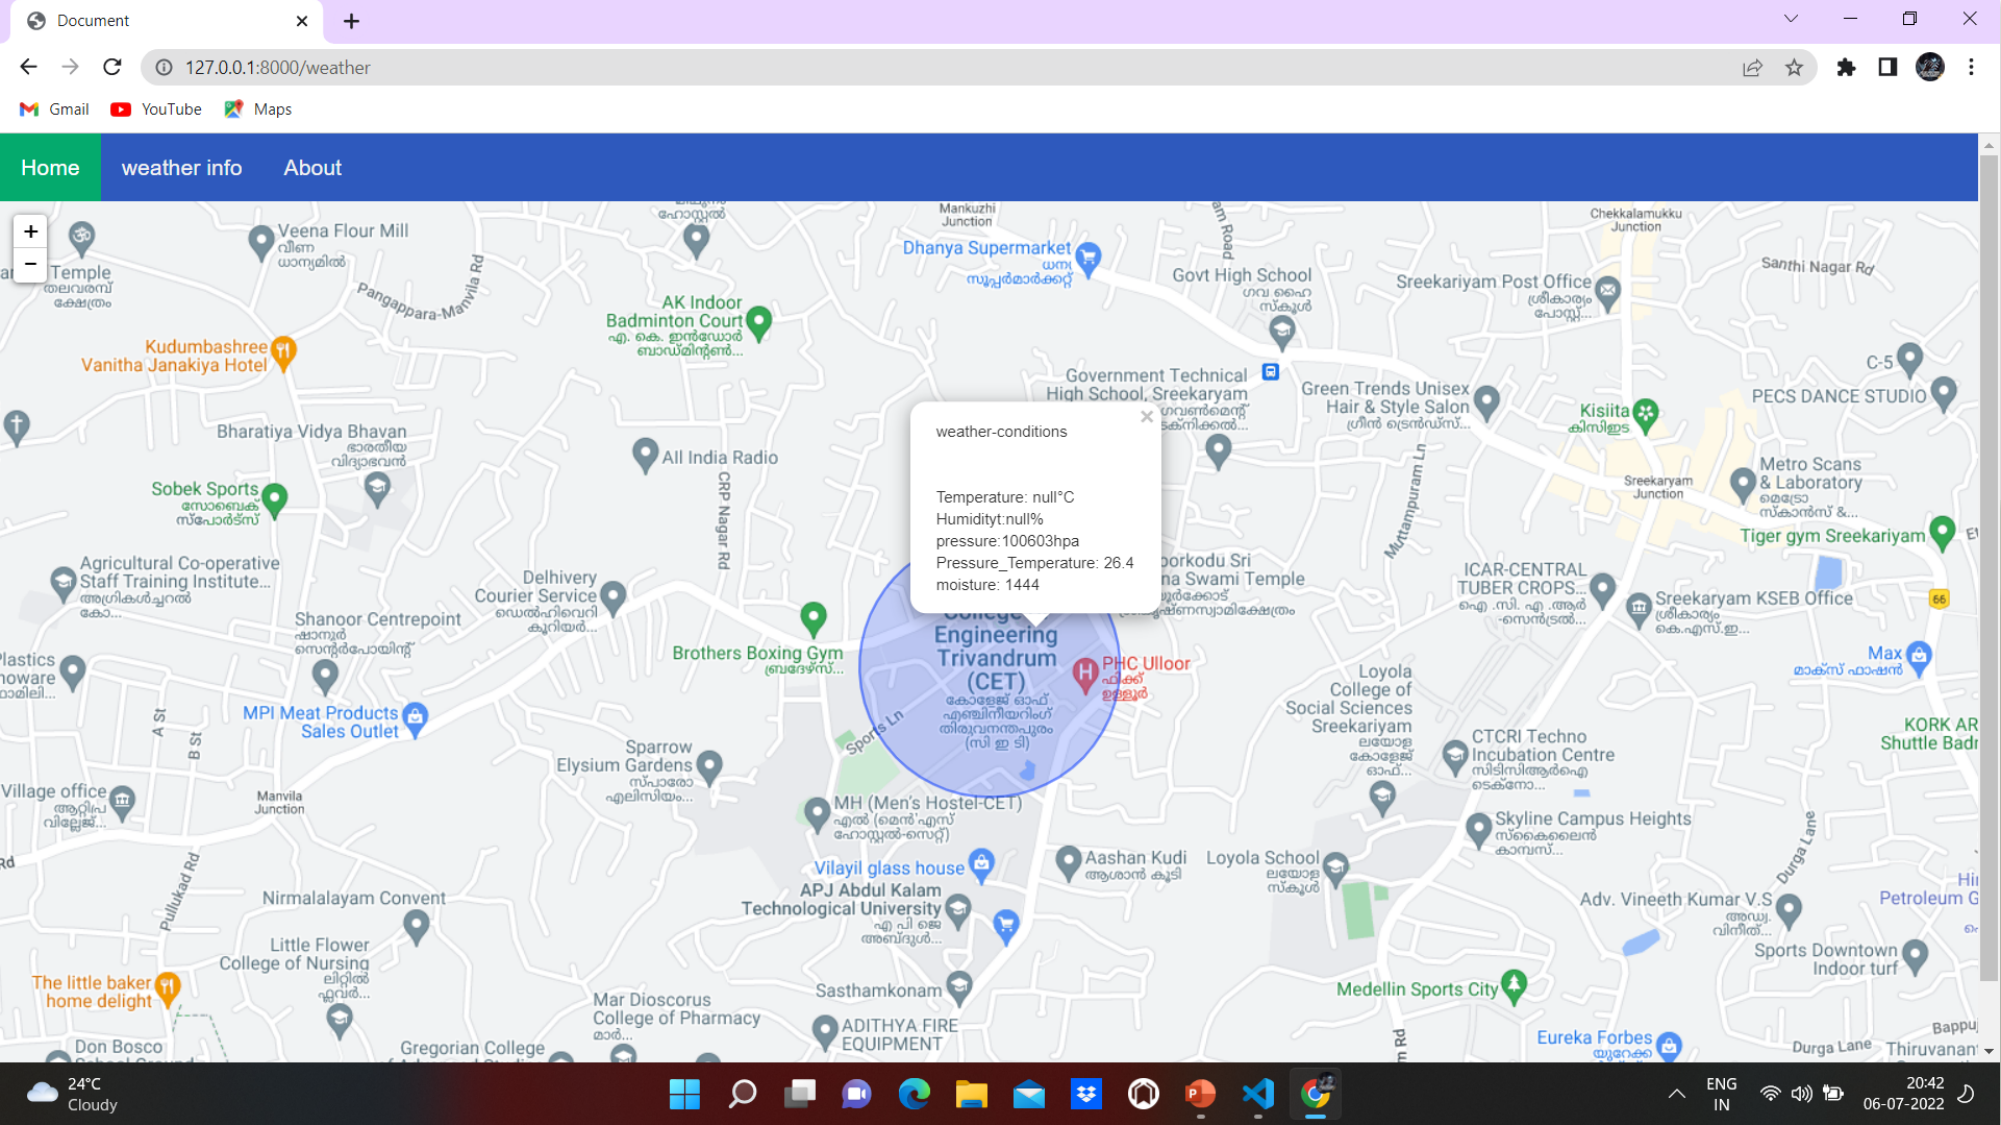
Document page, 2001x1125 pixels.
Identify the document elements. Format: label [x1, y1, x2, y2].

list [0, 0, 2000, 1125]
